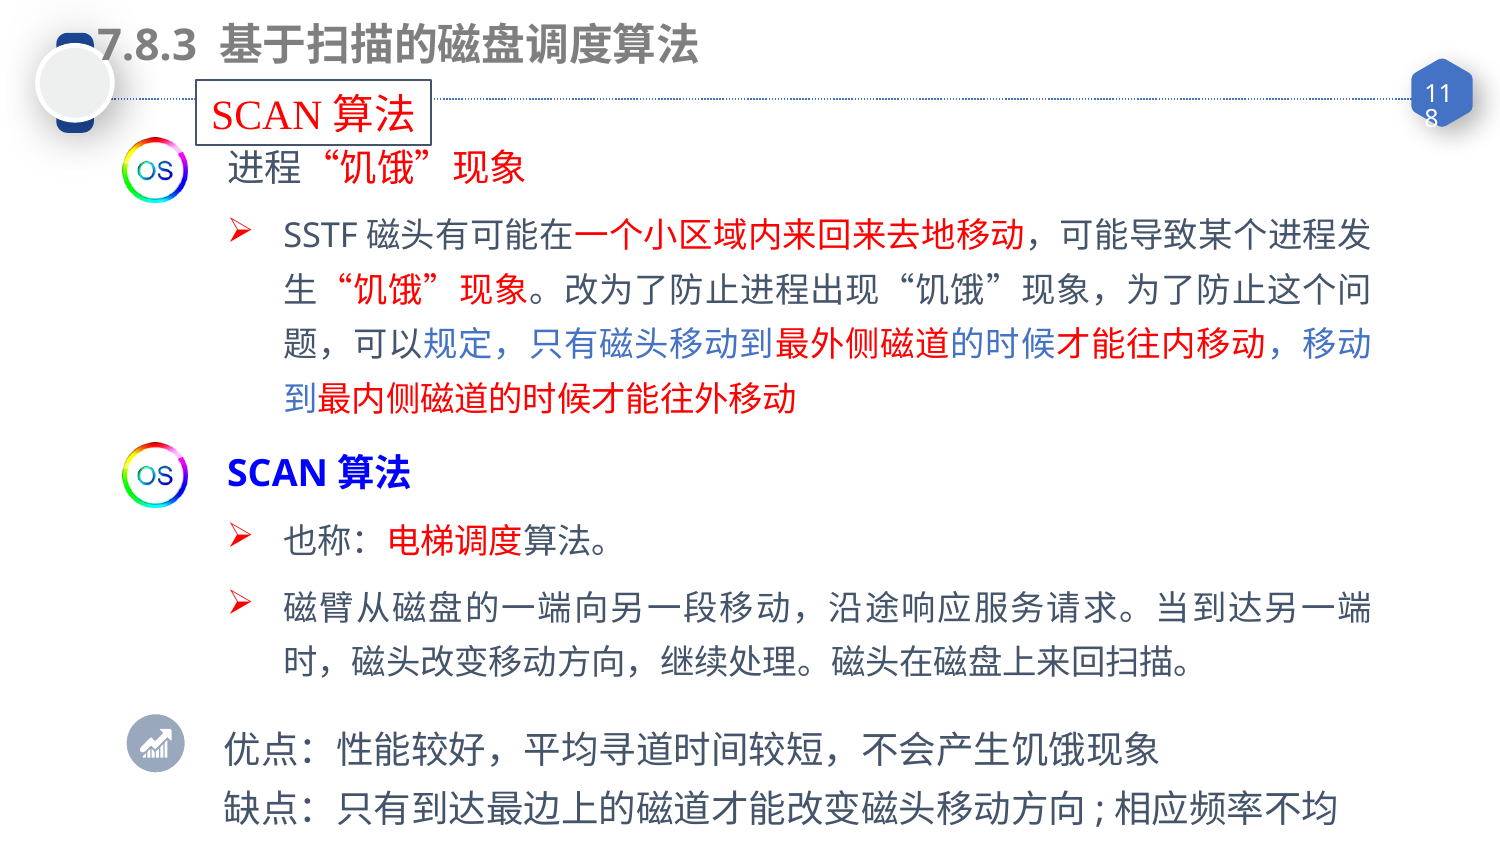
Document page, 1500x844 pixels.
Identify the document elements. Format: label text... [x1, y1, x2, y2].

text_box SCAN算法 [196, 80, 431, 145]
text_box SSTF磁头有可能在一个小区域内来回来去地移动，可能导致某个进程发生“饥饿”现象。改为了防止进程出现“饥饿”现象，为了防止这个问题，可以规定，只有磁头移动到最外侧磁道的时候才能往内移动，移动到最内侧磁道的时候才能往外移动 [212, 193, 1387, 426]
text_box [124, 697, 1373, 844]
picture [122, 137, 188, 203]
text_box 进程“饥饿”现象 [212, 136, 993, 196]
text_box SCAN算法 [212, 441, 993, 502]
text_box 7.8.3 基于扫描的磁盘调度算法 [82, 9, 947, 77]
text_box 也称：电梯调度算法。 磁臂从磁盘的一端向另一段移动，沿途响应服务请求。当到达另一端时，磁头改变移动方向，继续处理。磁头在磁盘上来回扫描。 [212, 498, 1387, 689]
picture [122, 442, 188, 508]
